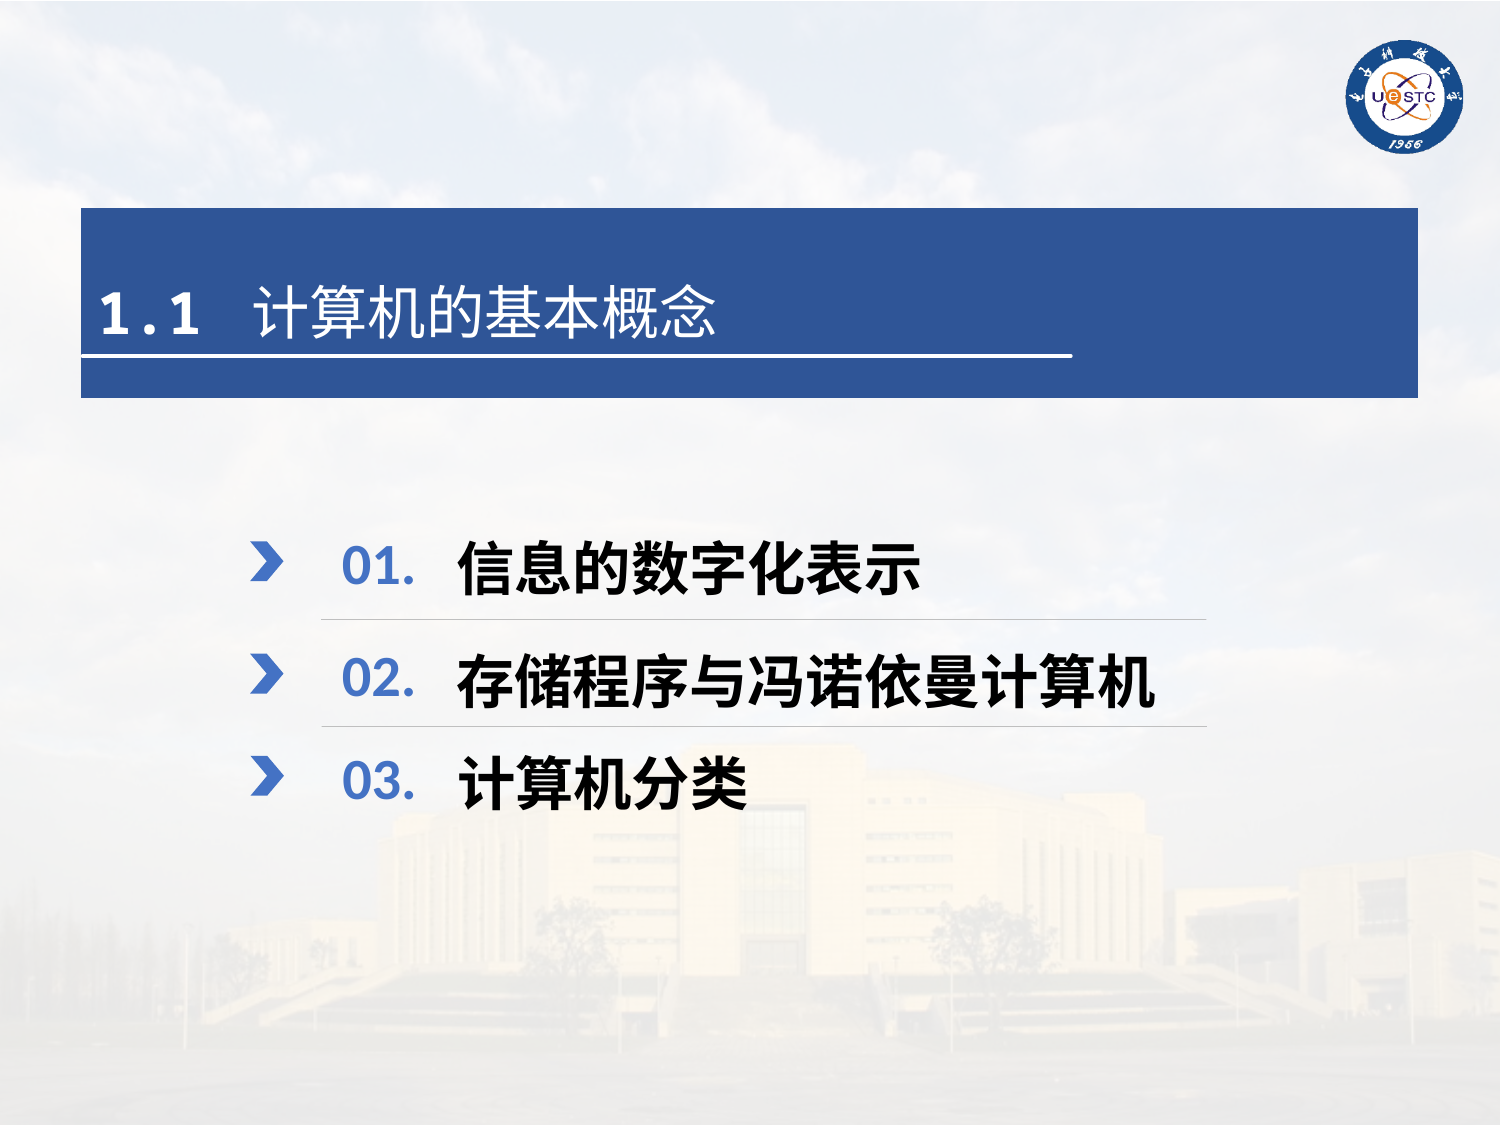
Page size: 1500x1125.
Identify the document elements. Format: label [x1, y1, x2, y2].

picture [0, 0, 1500, 1125]
text_box [82, 268, 1072, 357]
